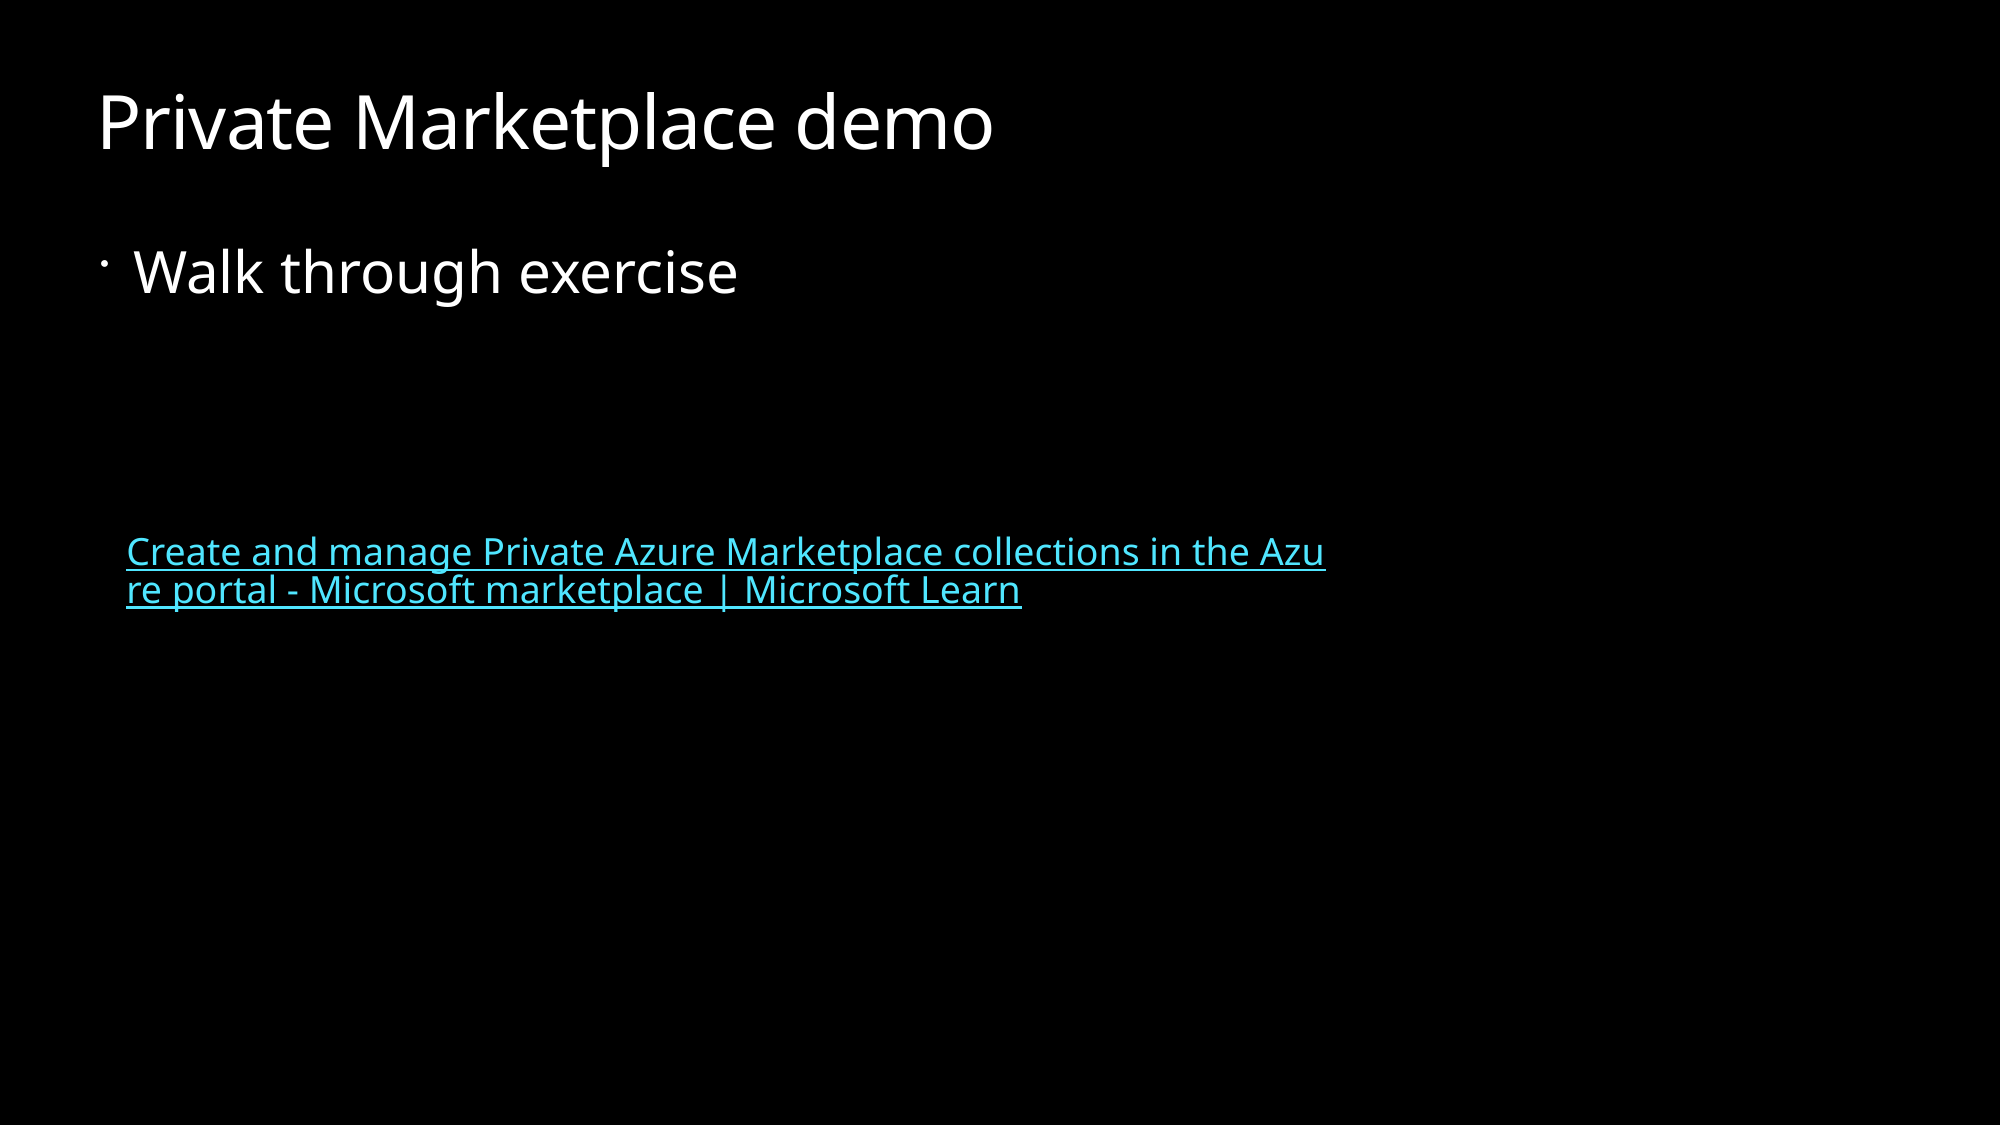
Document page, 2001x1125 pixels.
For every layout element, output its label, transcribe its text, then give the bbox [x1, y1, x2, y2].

title Private Marketplace demo [96, 75, 1904, 166]
list Walk through exercise [95, 235, 1904, 307]
text_box Create and manage Private Azure Marketplace collections in the Azure portal - Microsoft marketplace | Microsoft Learn [126, 528, 1338, 580]
